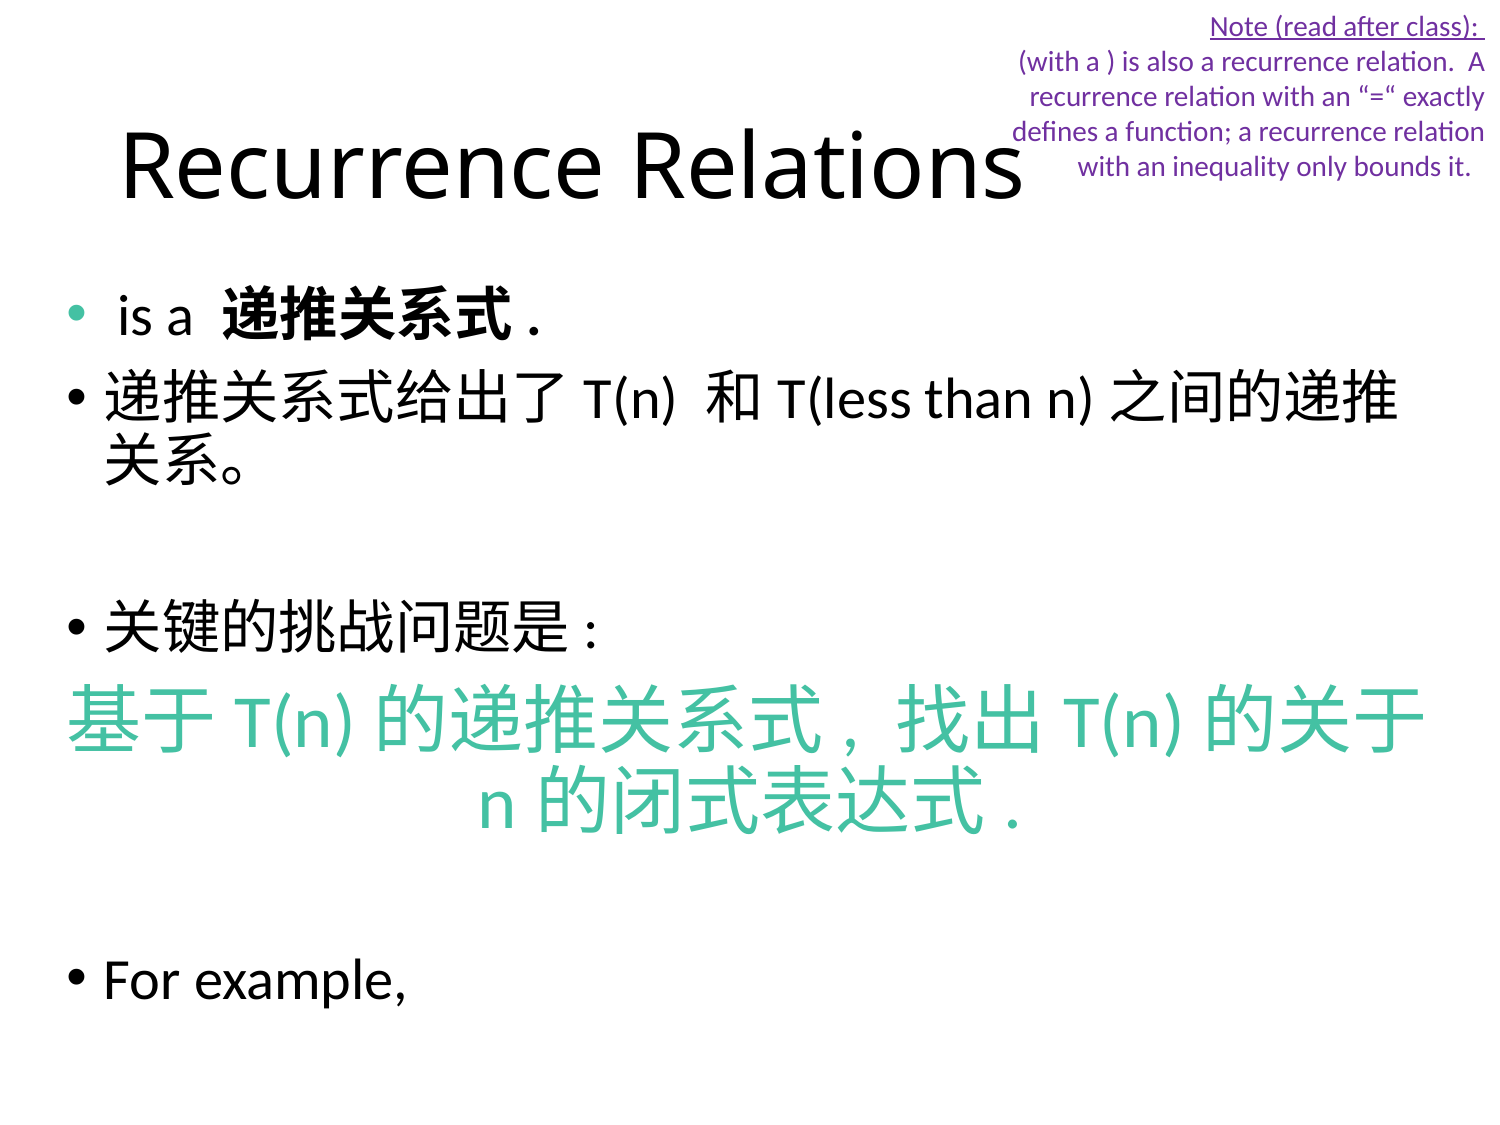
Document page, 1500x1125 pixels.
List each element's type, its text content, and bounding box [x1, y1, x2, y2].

title Recurrence Relations [103, 59, 1397, 278]
